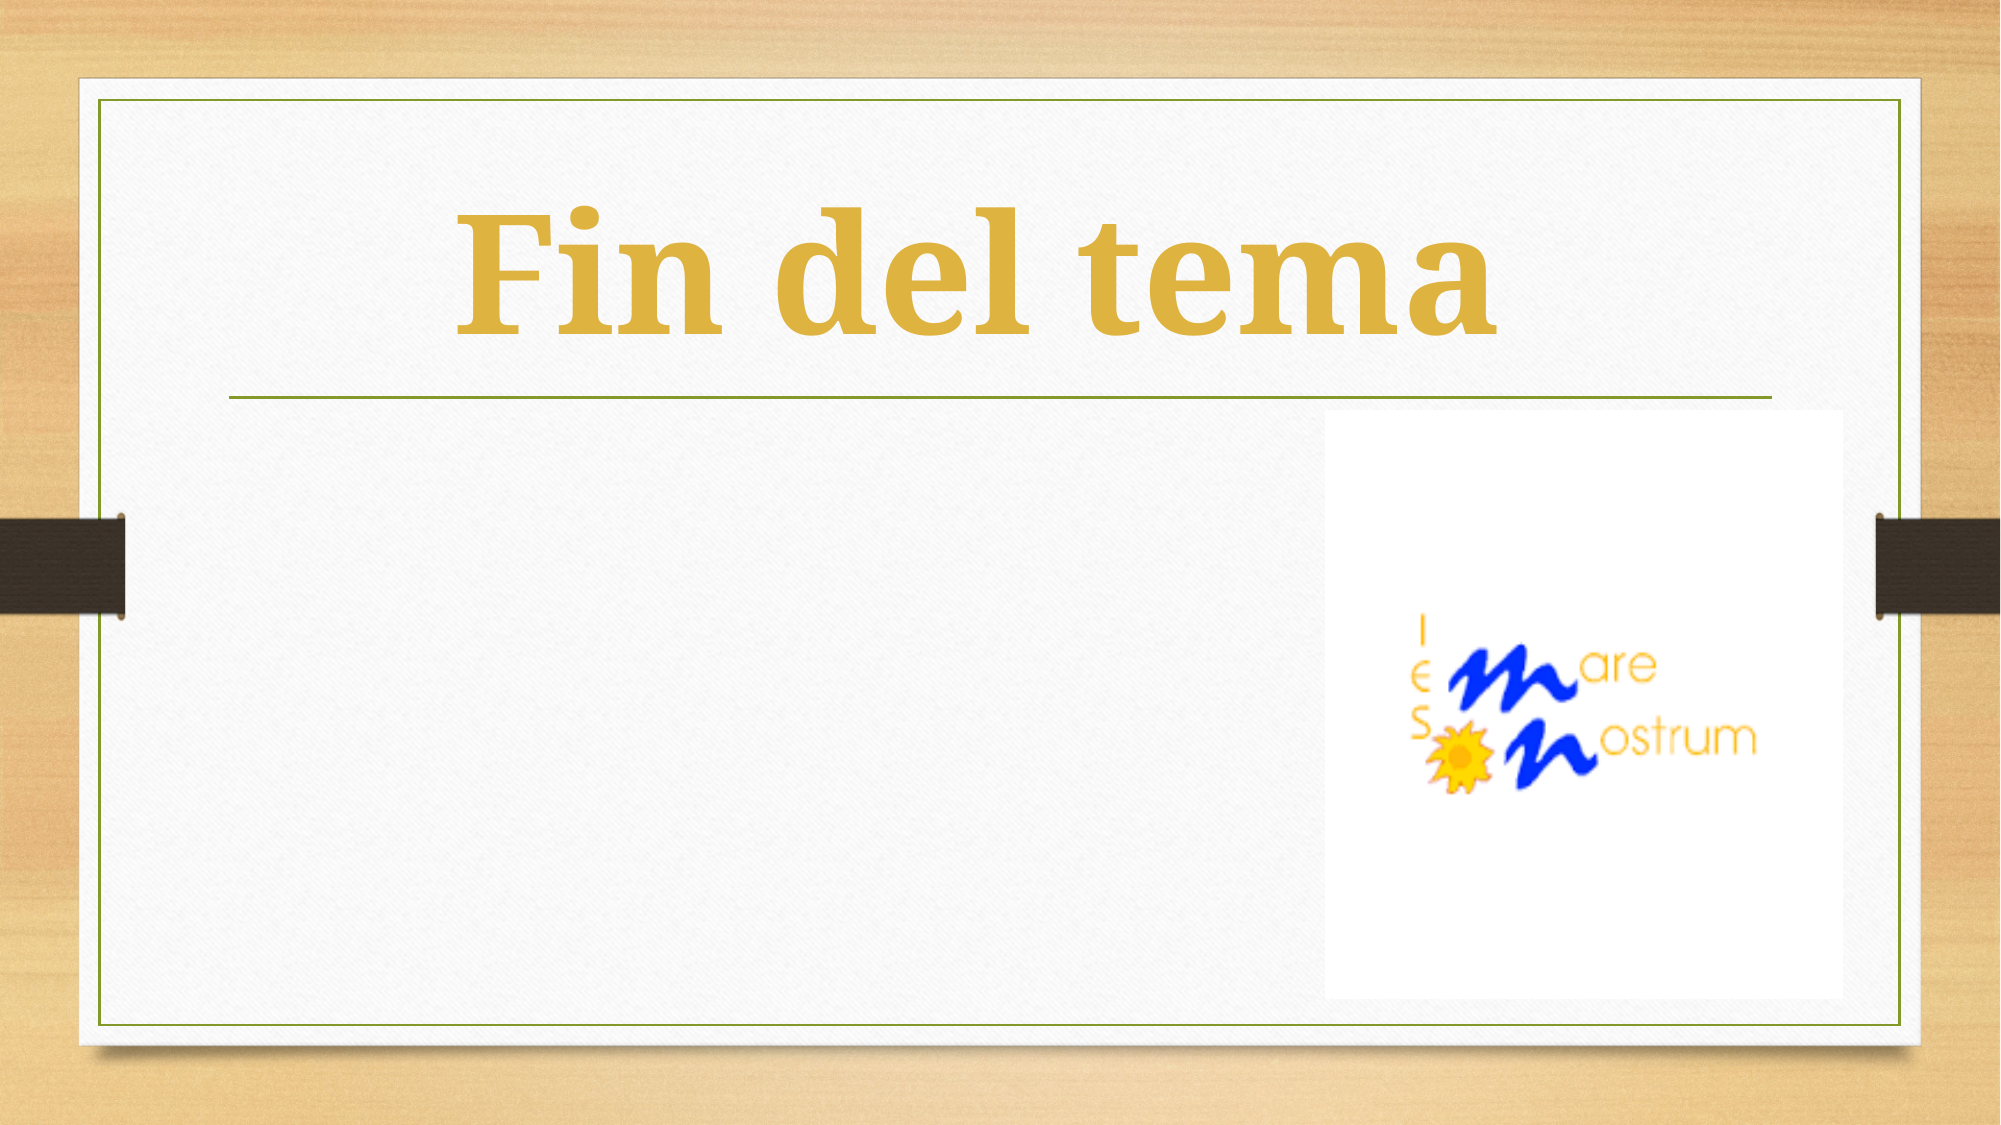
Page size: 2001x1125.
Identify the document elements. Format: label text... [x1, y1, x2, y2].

picture [0, 0, 2001, 1125]
title Fin del tema [212, 161, 1788, 375]
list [1325, 410, 1843, 999]
